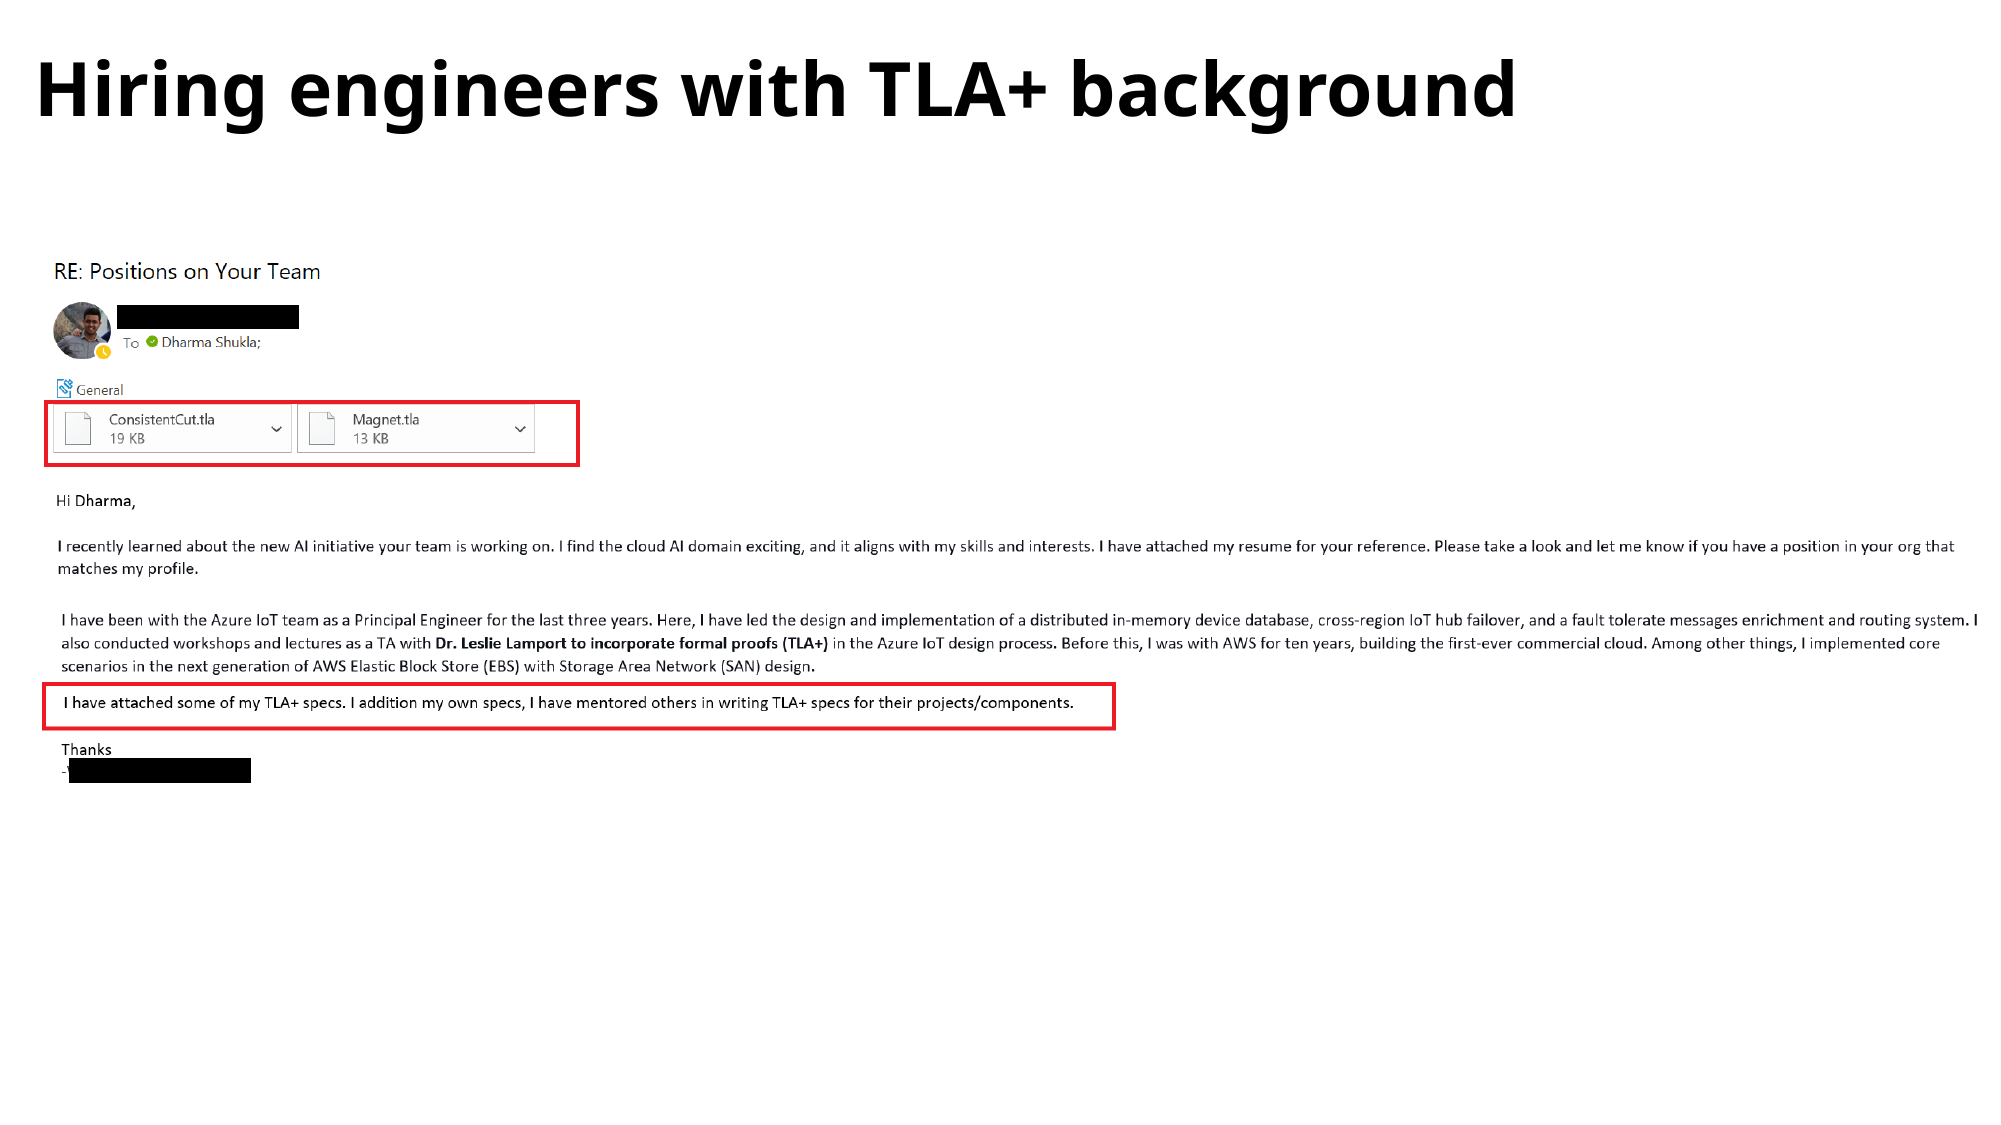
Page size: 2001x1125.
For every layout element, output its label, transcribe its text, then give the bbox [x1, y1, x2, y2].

title Hiring engineers with TLA+ background [19, 28, 1919, 146]
picture [38, 250, 1985, 792]
